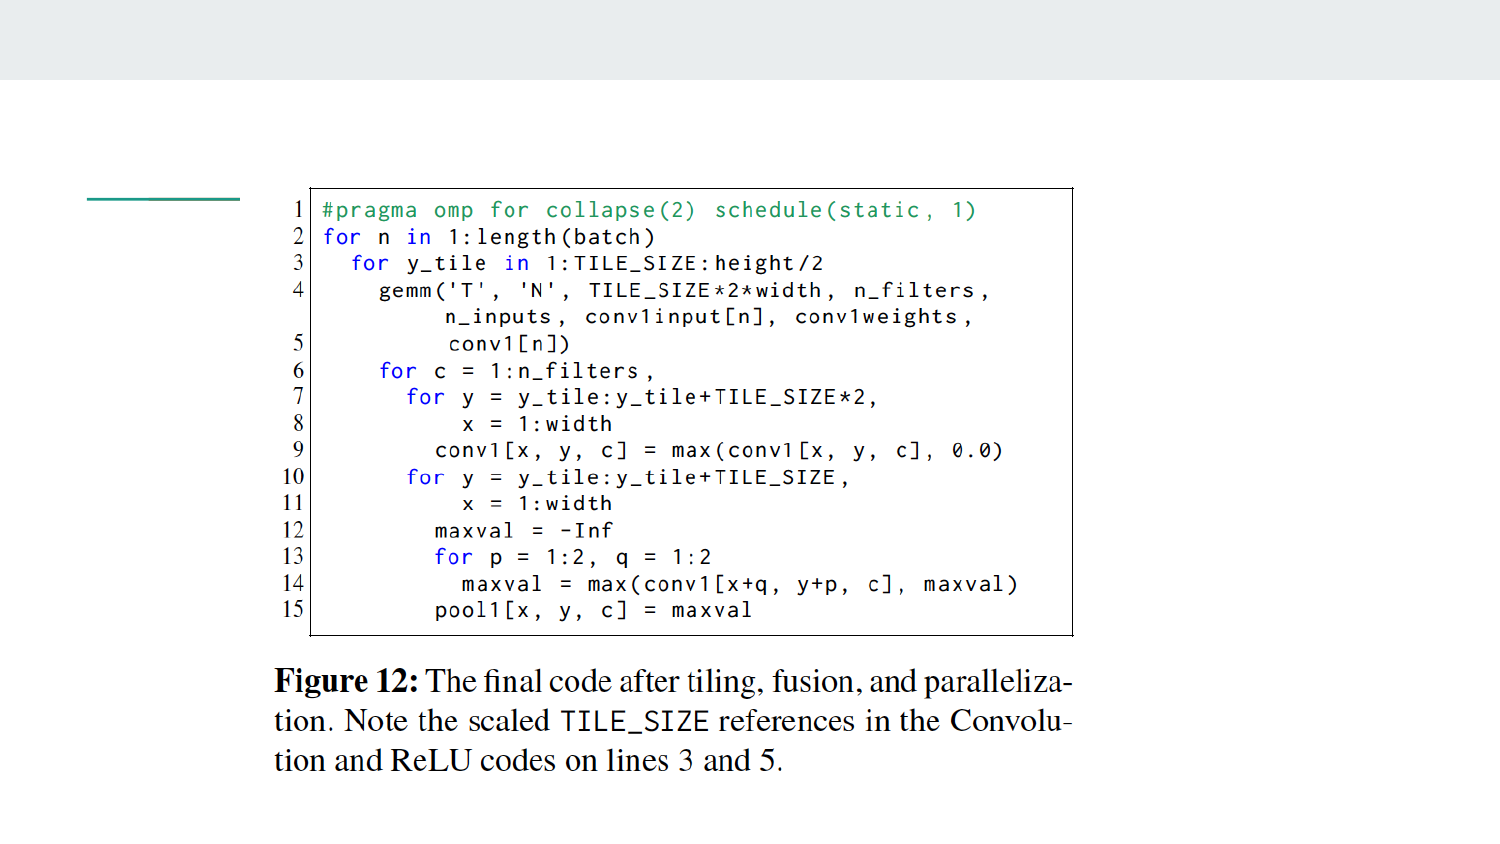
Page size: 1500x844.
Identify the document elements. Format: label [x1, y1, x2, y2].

picture [239, 164, 1111, 786]
